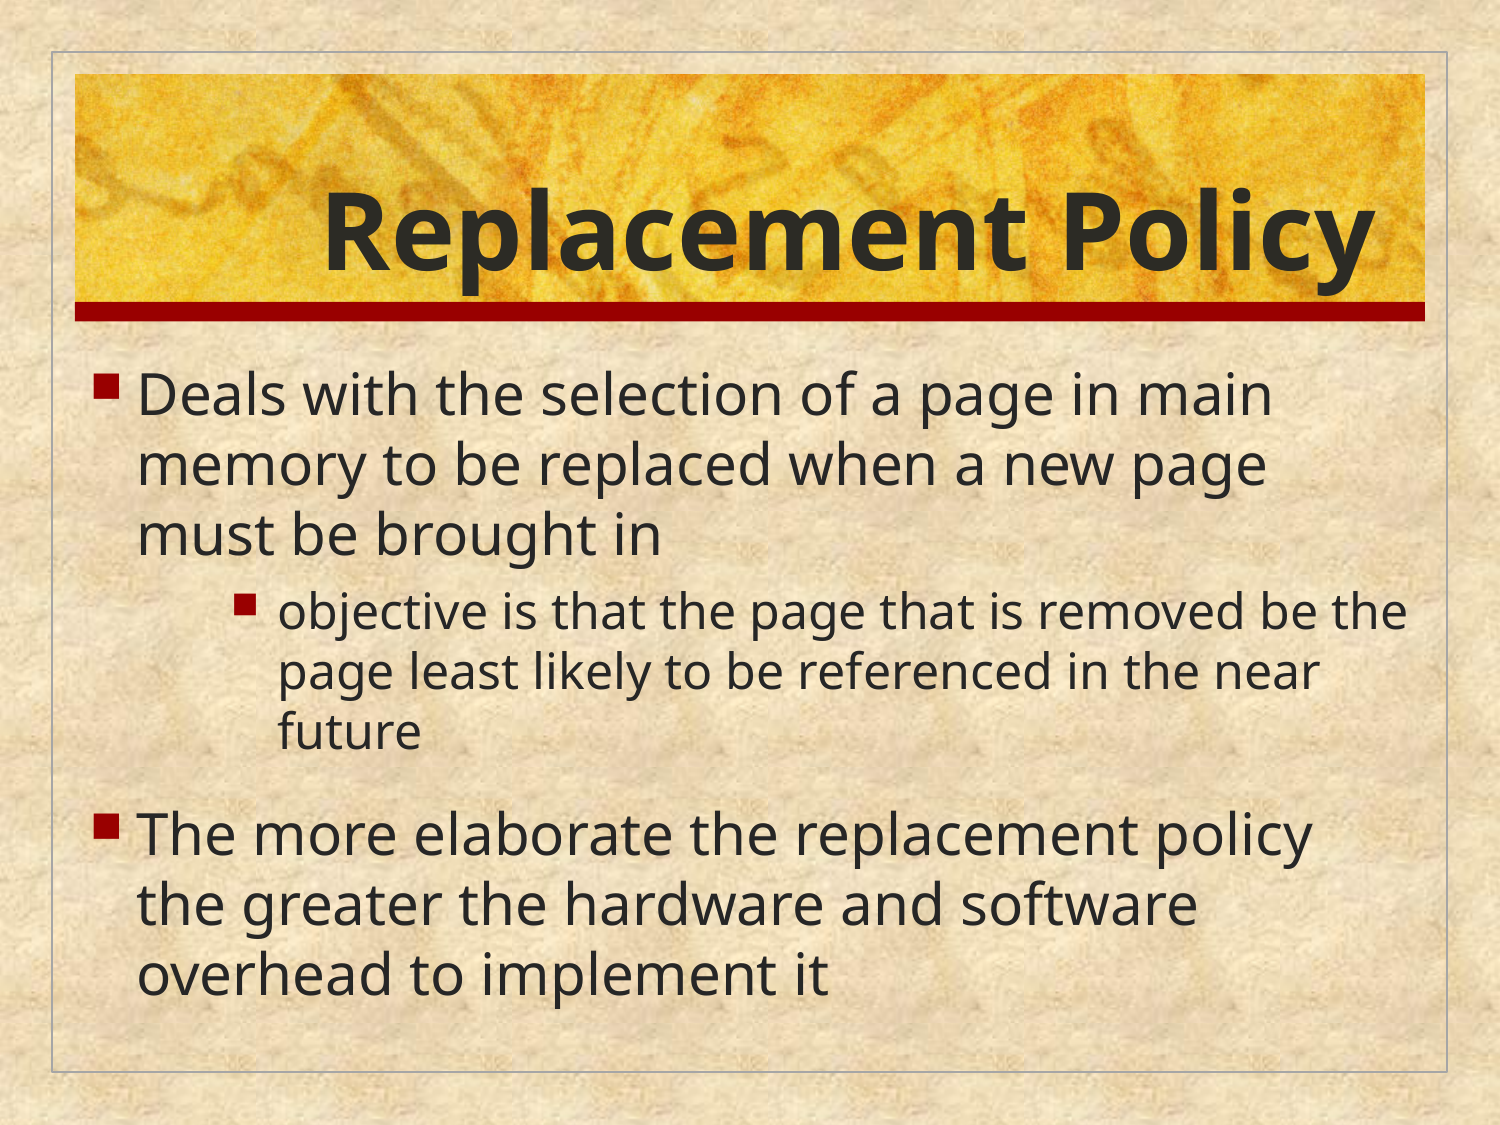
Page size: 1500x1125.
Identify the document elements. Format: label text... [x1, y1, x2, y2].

picture [0, 0, 1500, 1125]
picture [53, 53, 1446, 1071]
title Replacement Policy [108, 74, 1392, 292]
list Deals with the selection of a page in main memory to be replaced when a new page must be brought in objective is that the page that is removed be the page least likely to be referenced in the near future The more elaborate the replacement policy the greater the hardware and software overhead to implement it [75, 350, 1425, 1125]
